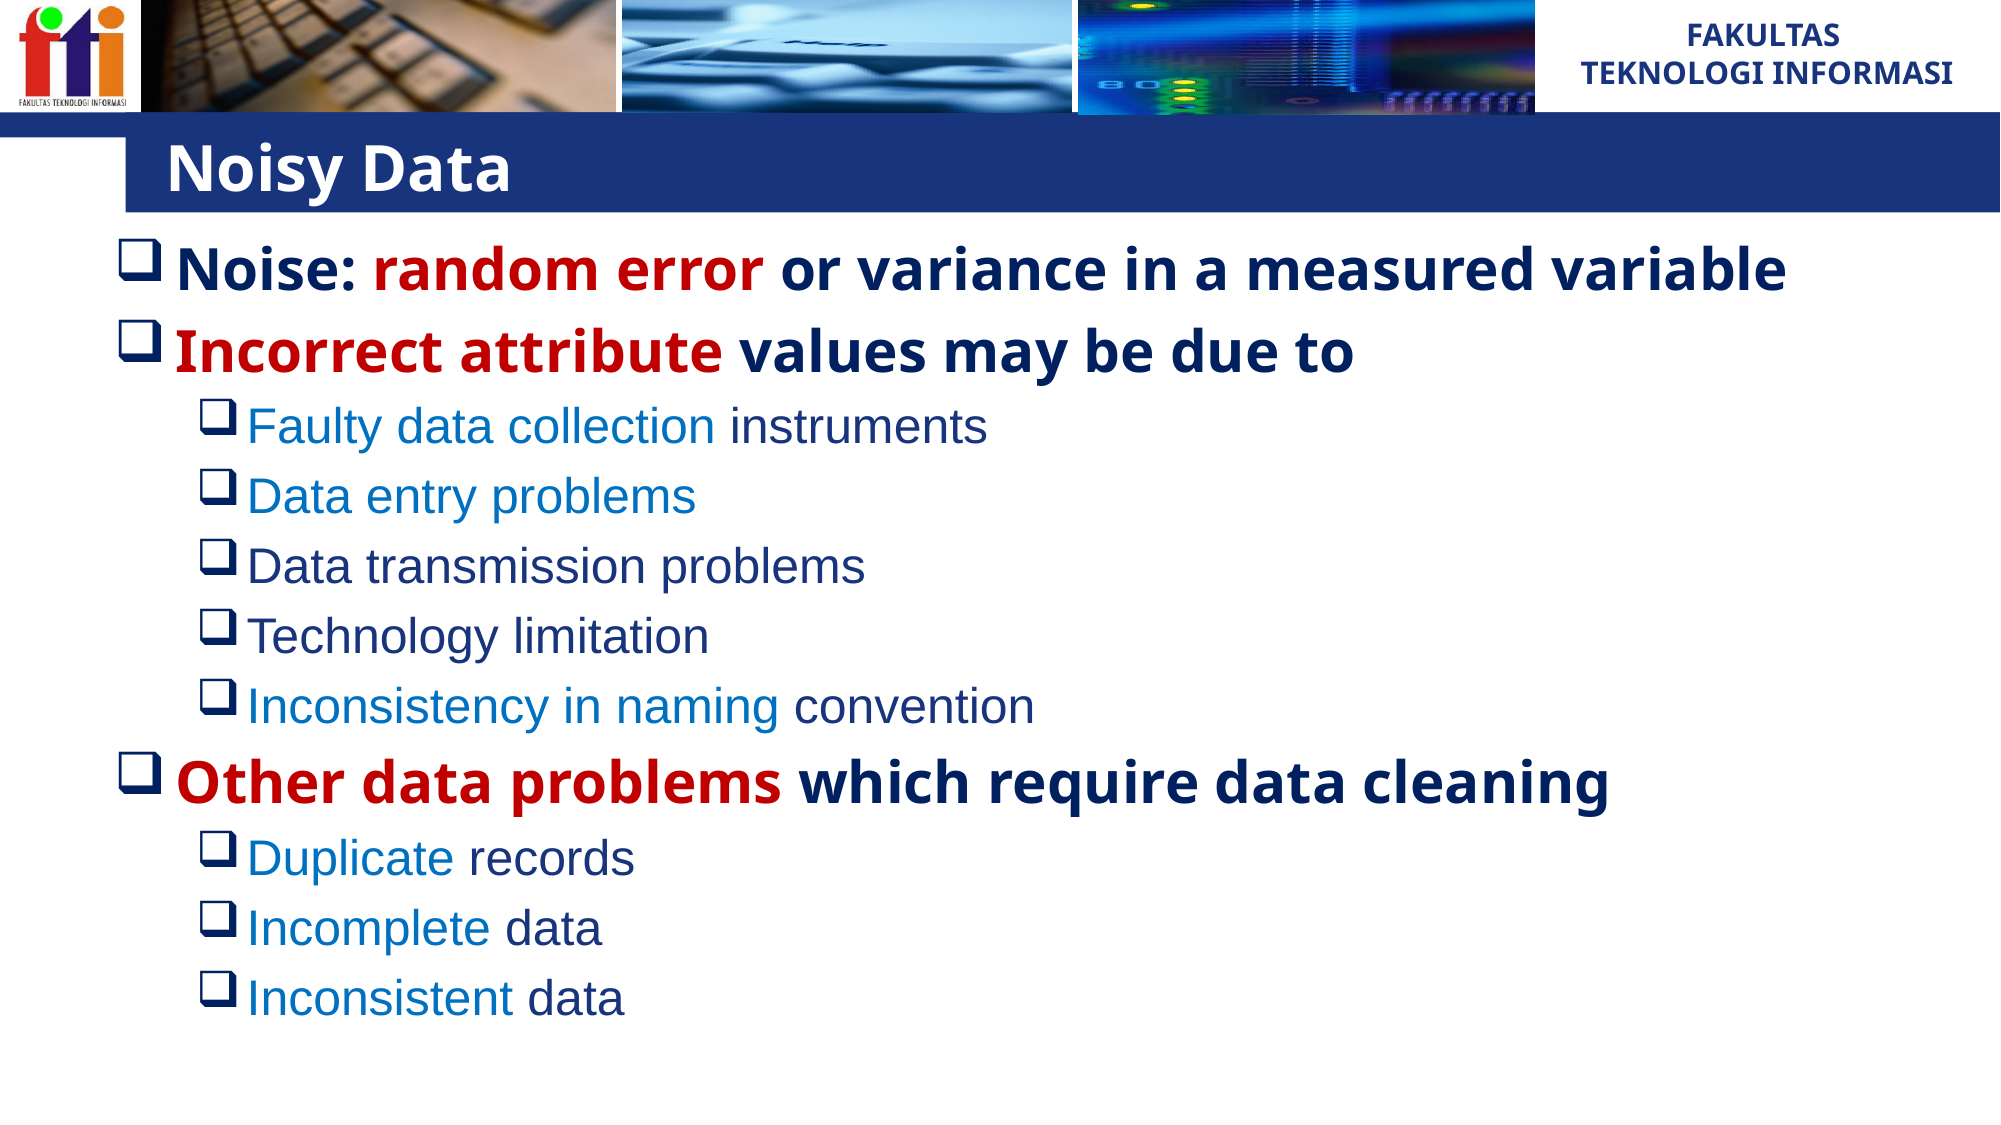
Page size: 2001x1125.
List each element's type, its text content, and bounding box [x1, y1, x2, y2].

title Noisy Data [149, 119, 1934, 213]
picture [1078, 0, 1535, 115]
list Noise: random error or variance in a measured variable Incorrect attribute values may be due to Faulty data collection instruments Data entry problems Data transmission problems Technology limitation Inconsistency in naming convention Other data problems which require data cleaning Duplicate records Incomplete data Inconsistent data [99, 224, 1901, 1038]
picture [19, 6, 126, 106]
picture [622, 0, 1072, 113]
picture [141, 0, 616, 112]
